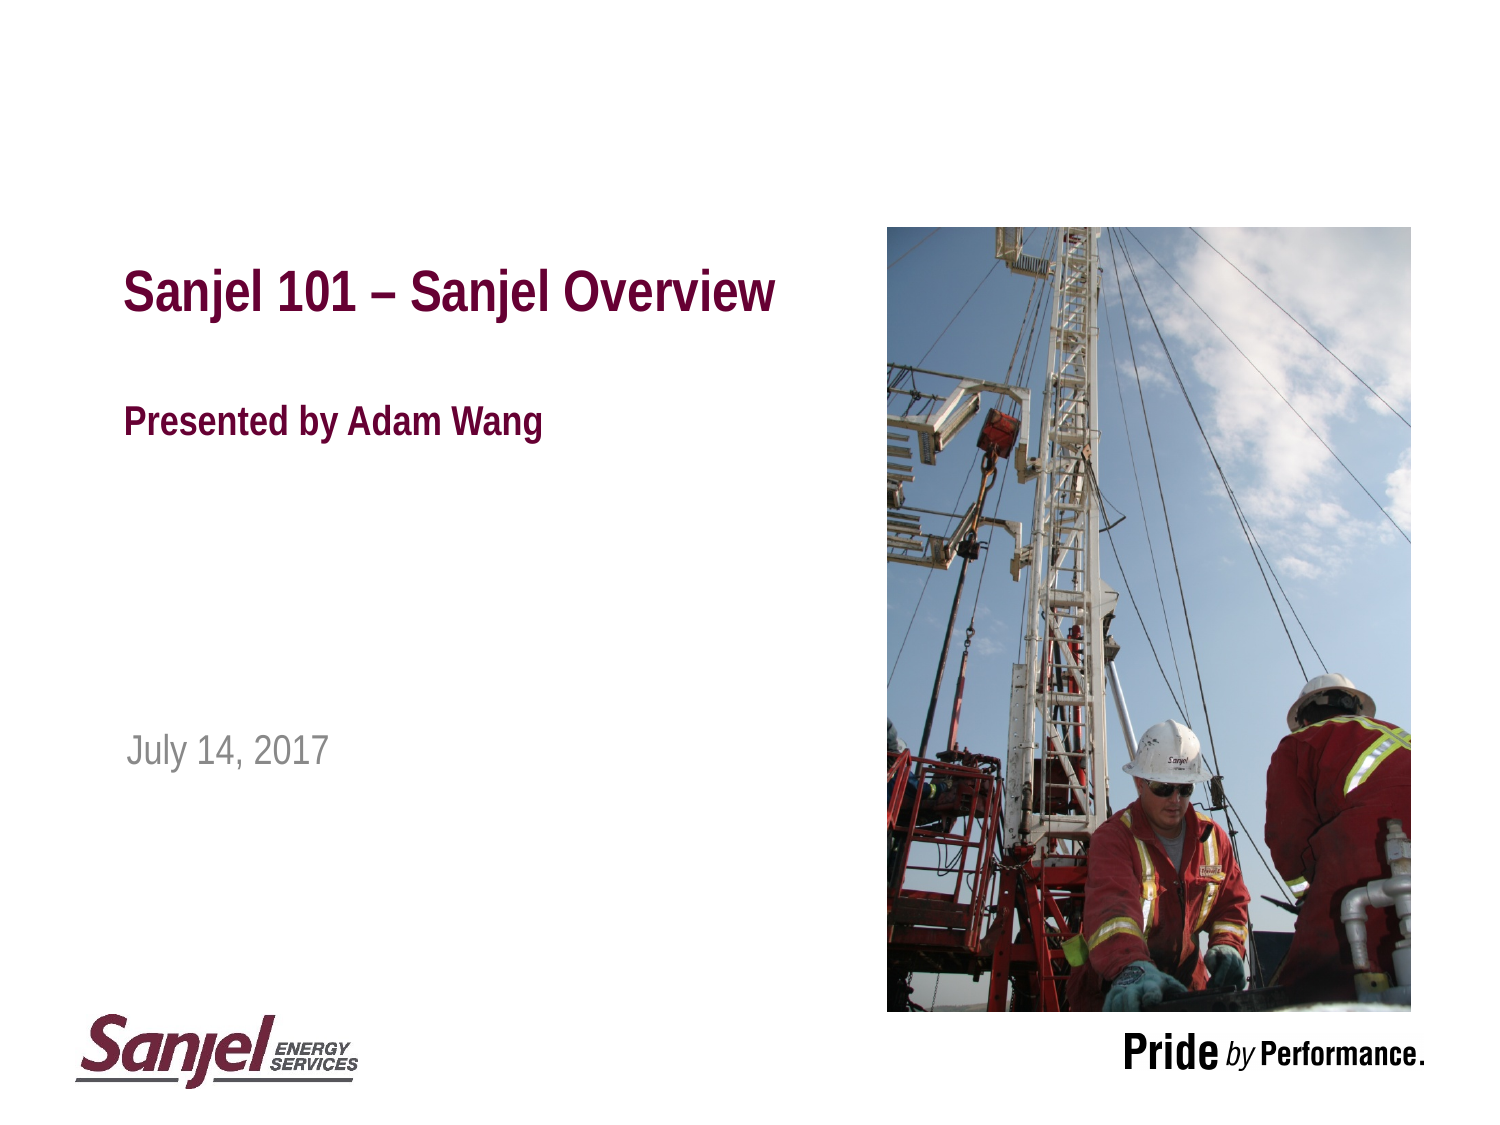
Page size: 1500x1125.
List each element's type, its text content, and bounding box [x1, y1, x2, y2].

title Sanjel 101 – Sanjel Overview Presented by Adam Wang [108, 227, 885, 470]
subtitle July 14, 2017 [111, 656, 881, 779]
picture [75, 1014, 358, 1089]
picture [887, 227, 1411, 1013]
picture [1125, 1033, 1424, 1071]
